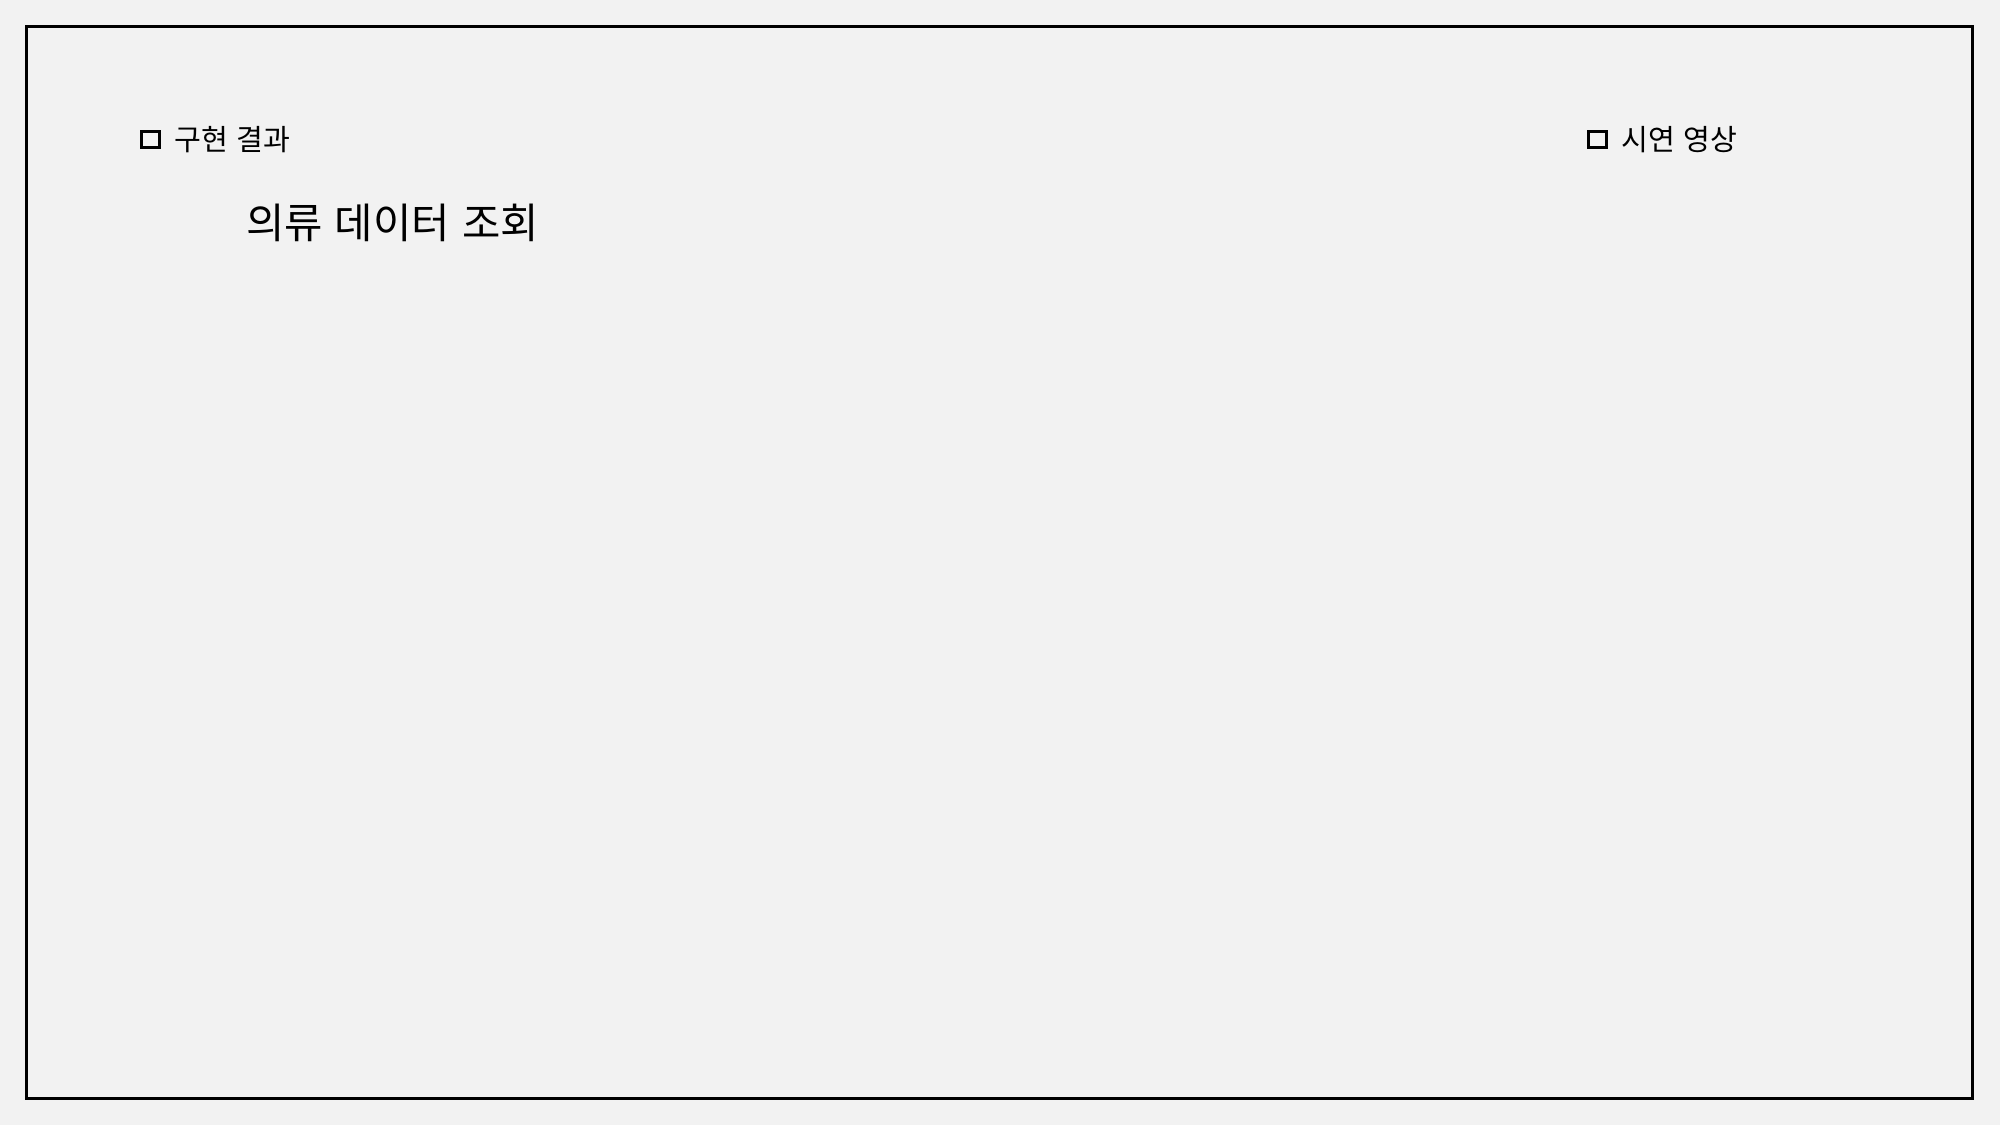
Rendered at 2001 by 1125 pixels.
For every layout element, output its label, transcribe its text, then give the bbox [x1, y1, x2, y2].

text_box 의류 데이터 조회 [231, 188, 641, 254]
text_box [1588, 130, 1606, 149]
text_box [26, 26, 1973, 1100]
text_box 시연 영상 [1606, 114, 1885, 164]
